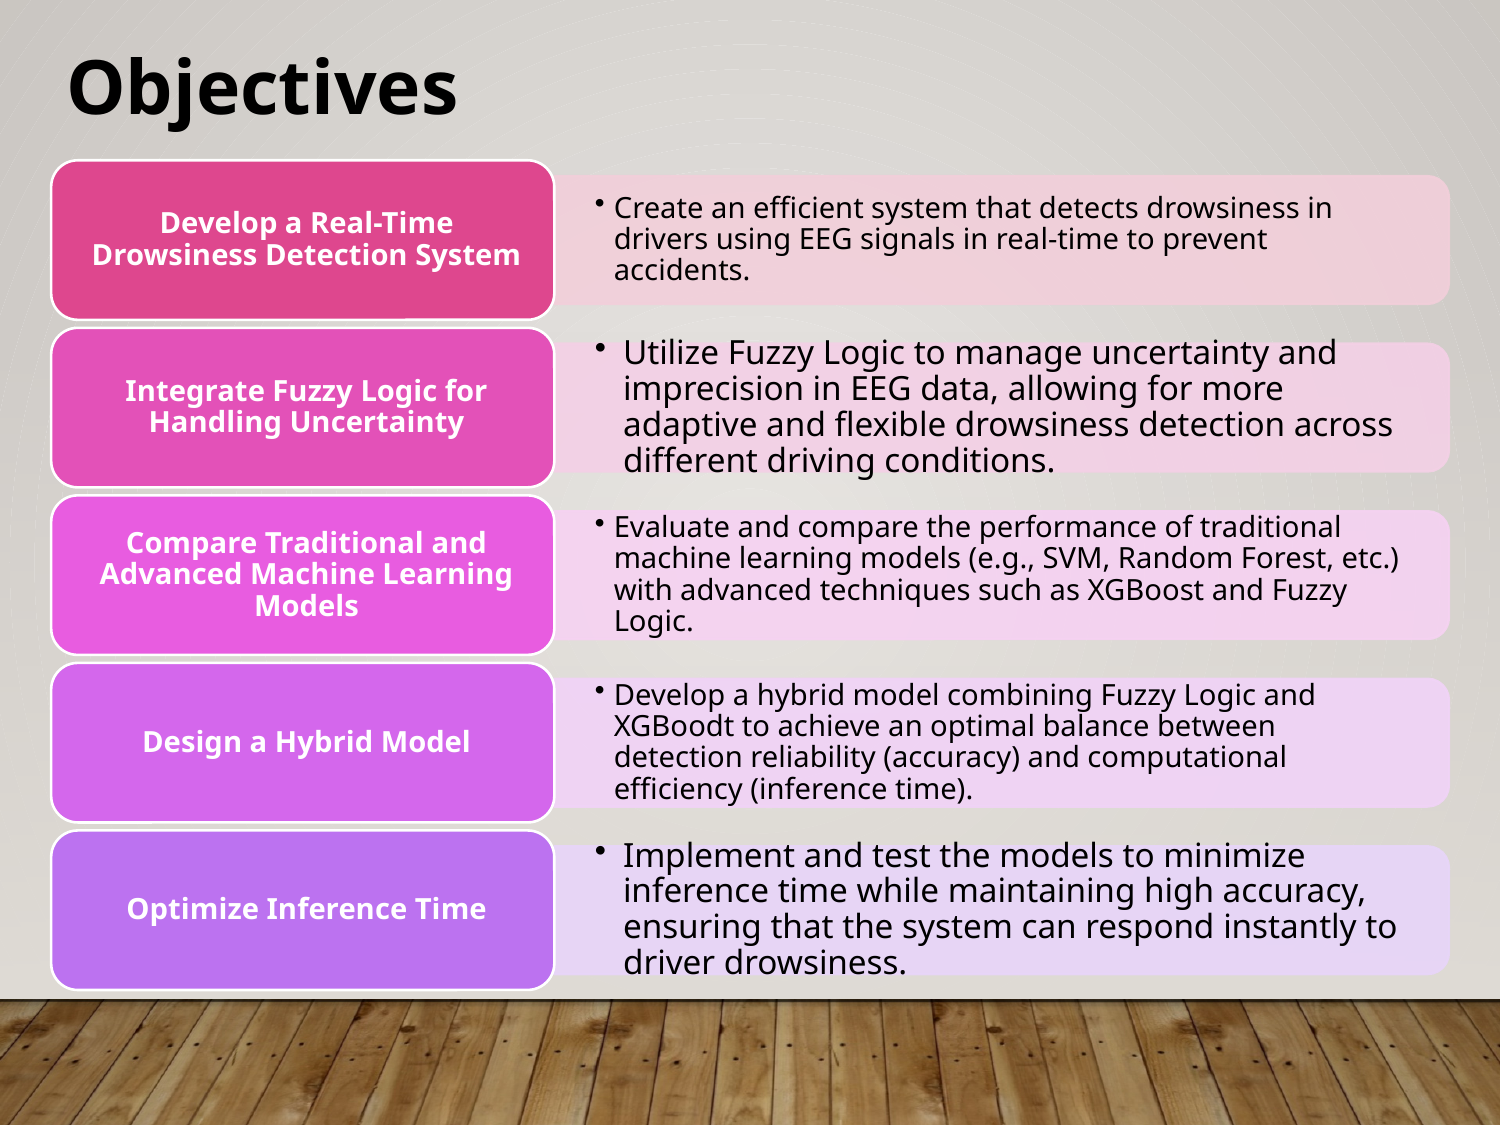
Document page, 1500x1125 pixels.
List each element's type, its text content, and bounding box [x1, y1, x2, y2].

title Objectives [51, 34, 1449, 159]
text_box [50, 159, 1450, 991]
picture [0, 999, 1500, 1125]
